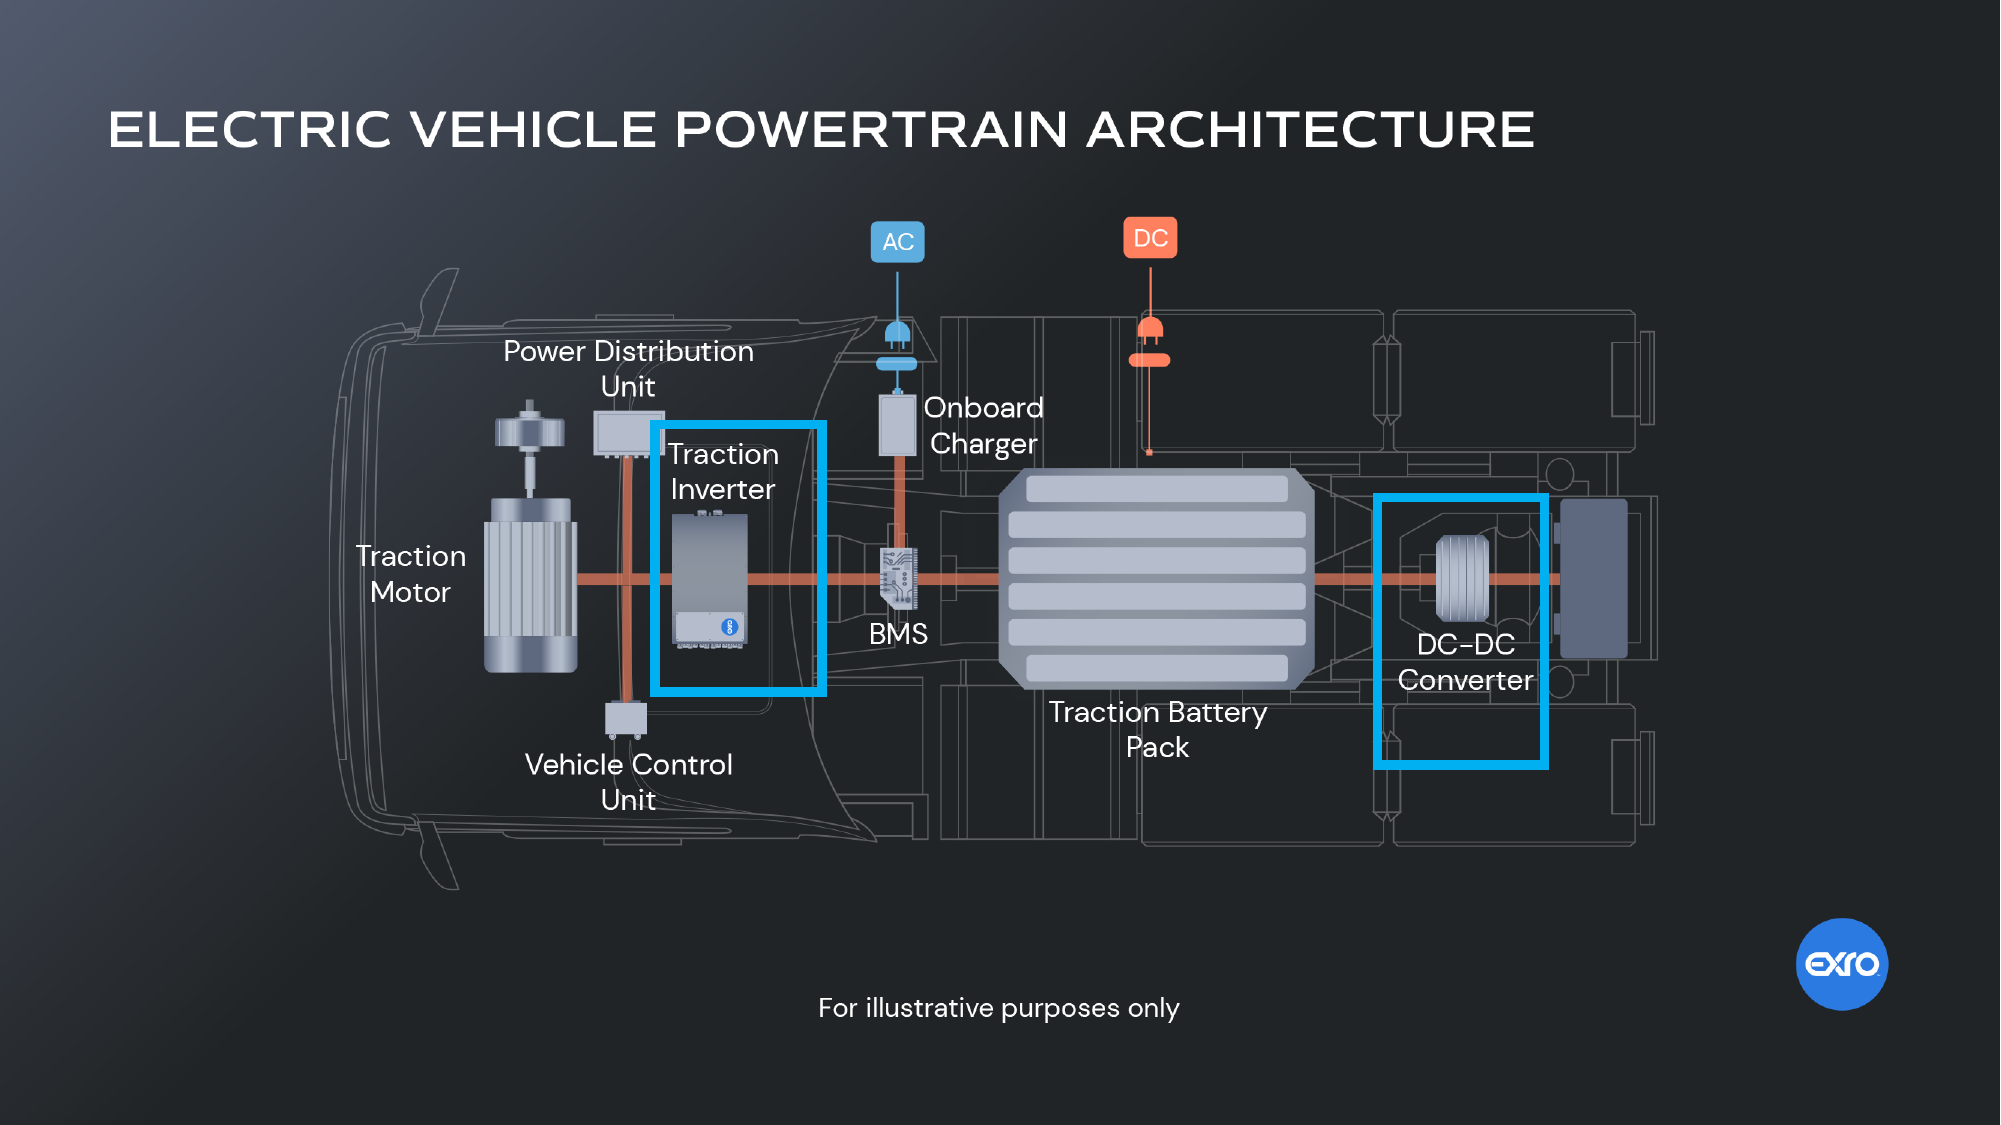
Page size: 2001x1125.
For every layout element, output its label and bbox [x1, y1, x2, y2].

list [0, 0, 2000, 1125]
